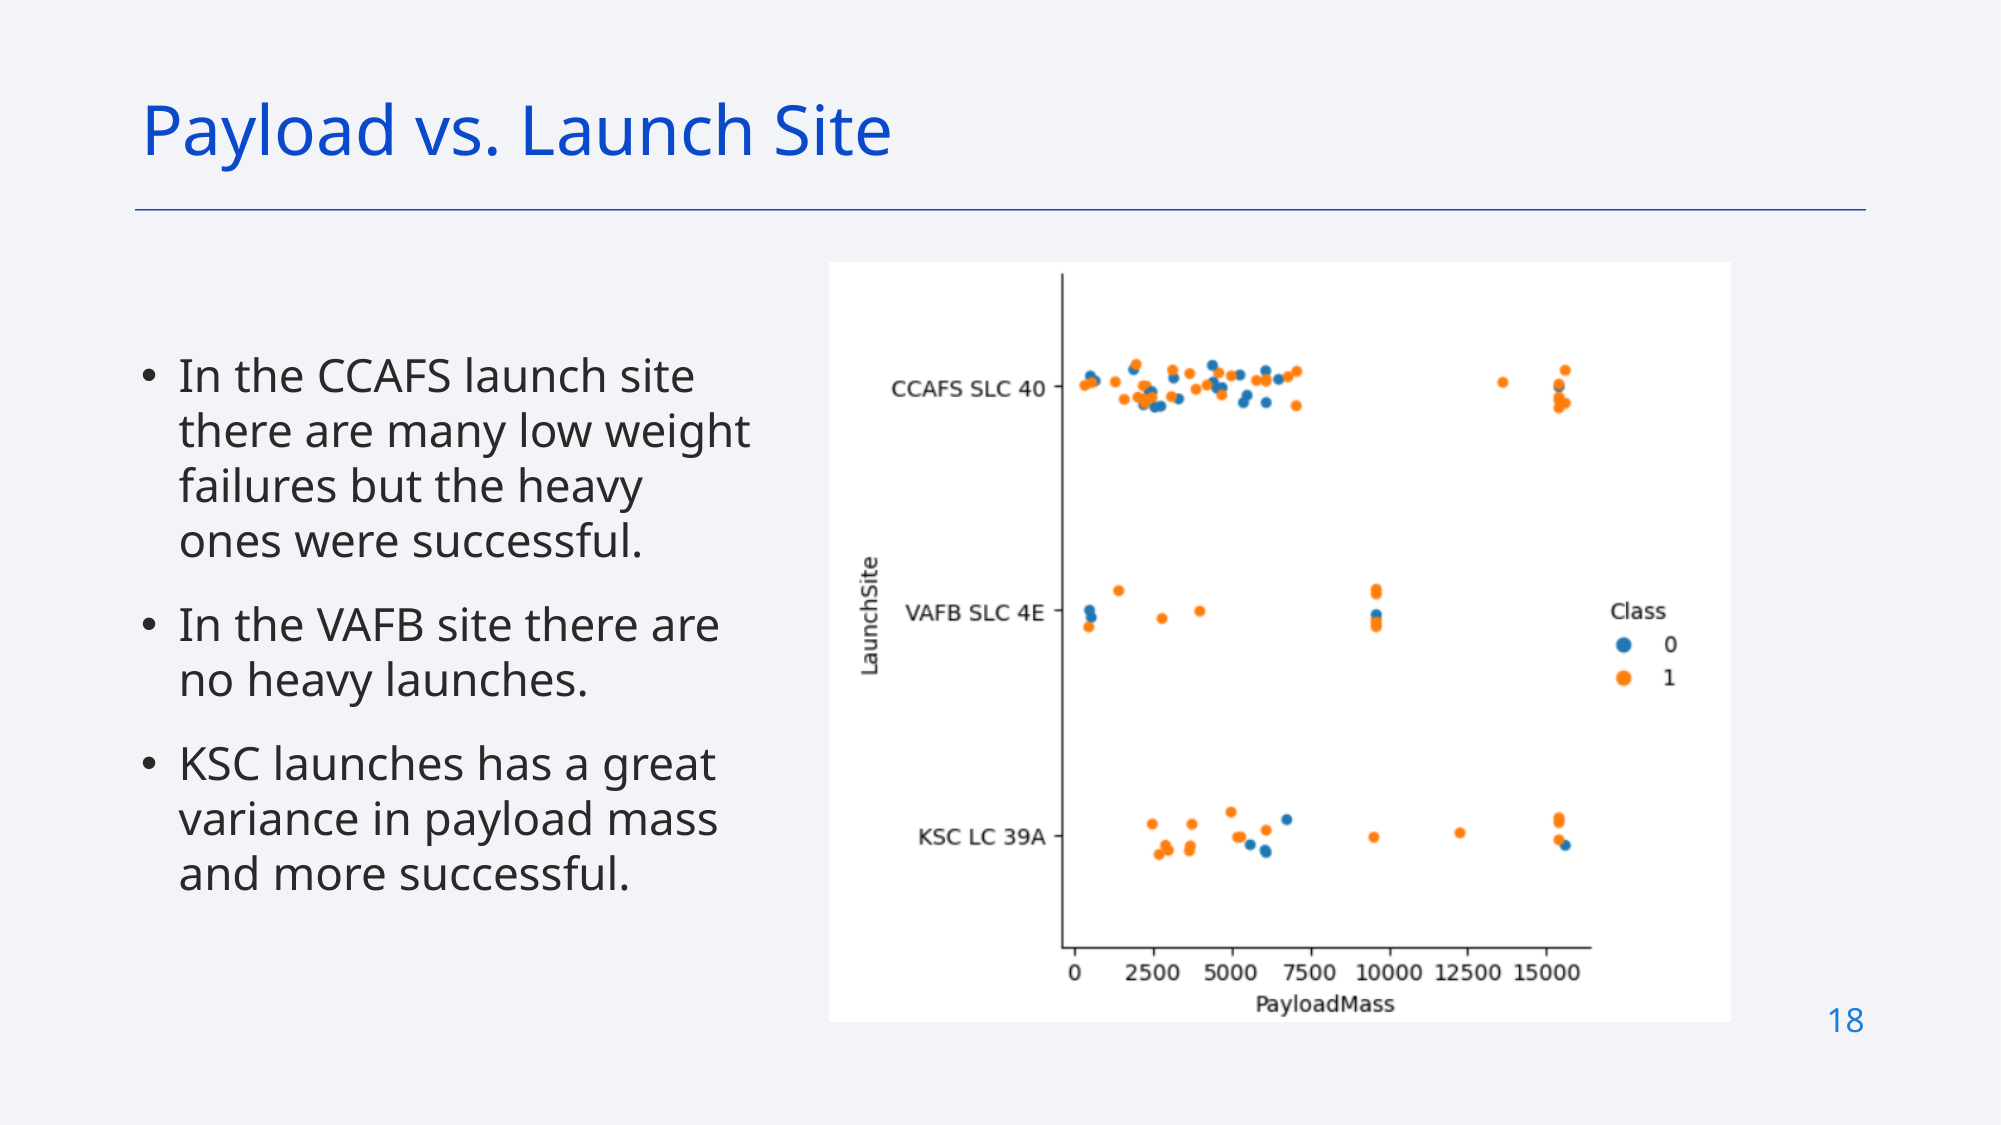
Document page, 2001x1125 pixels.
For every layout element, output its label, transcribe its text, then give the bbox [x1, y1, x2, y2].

list In the CCAFS launch site there are many low weight failures but the heavy ones were successful. In the VAFB site there are no heavy launches. KSC launches has a great variance in payload mass and more successful. [126, 339, 772, 965]
slide_number 18 [1429, 988, 1880, 1055]
text_box Payload vs. Launch Site [126, 88, 1852, 179]
picture [0, 0, 2001, 1125]
